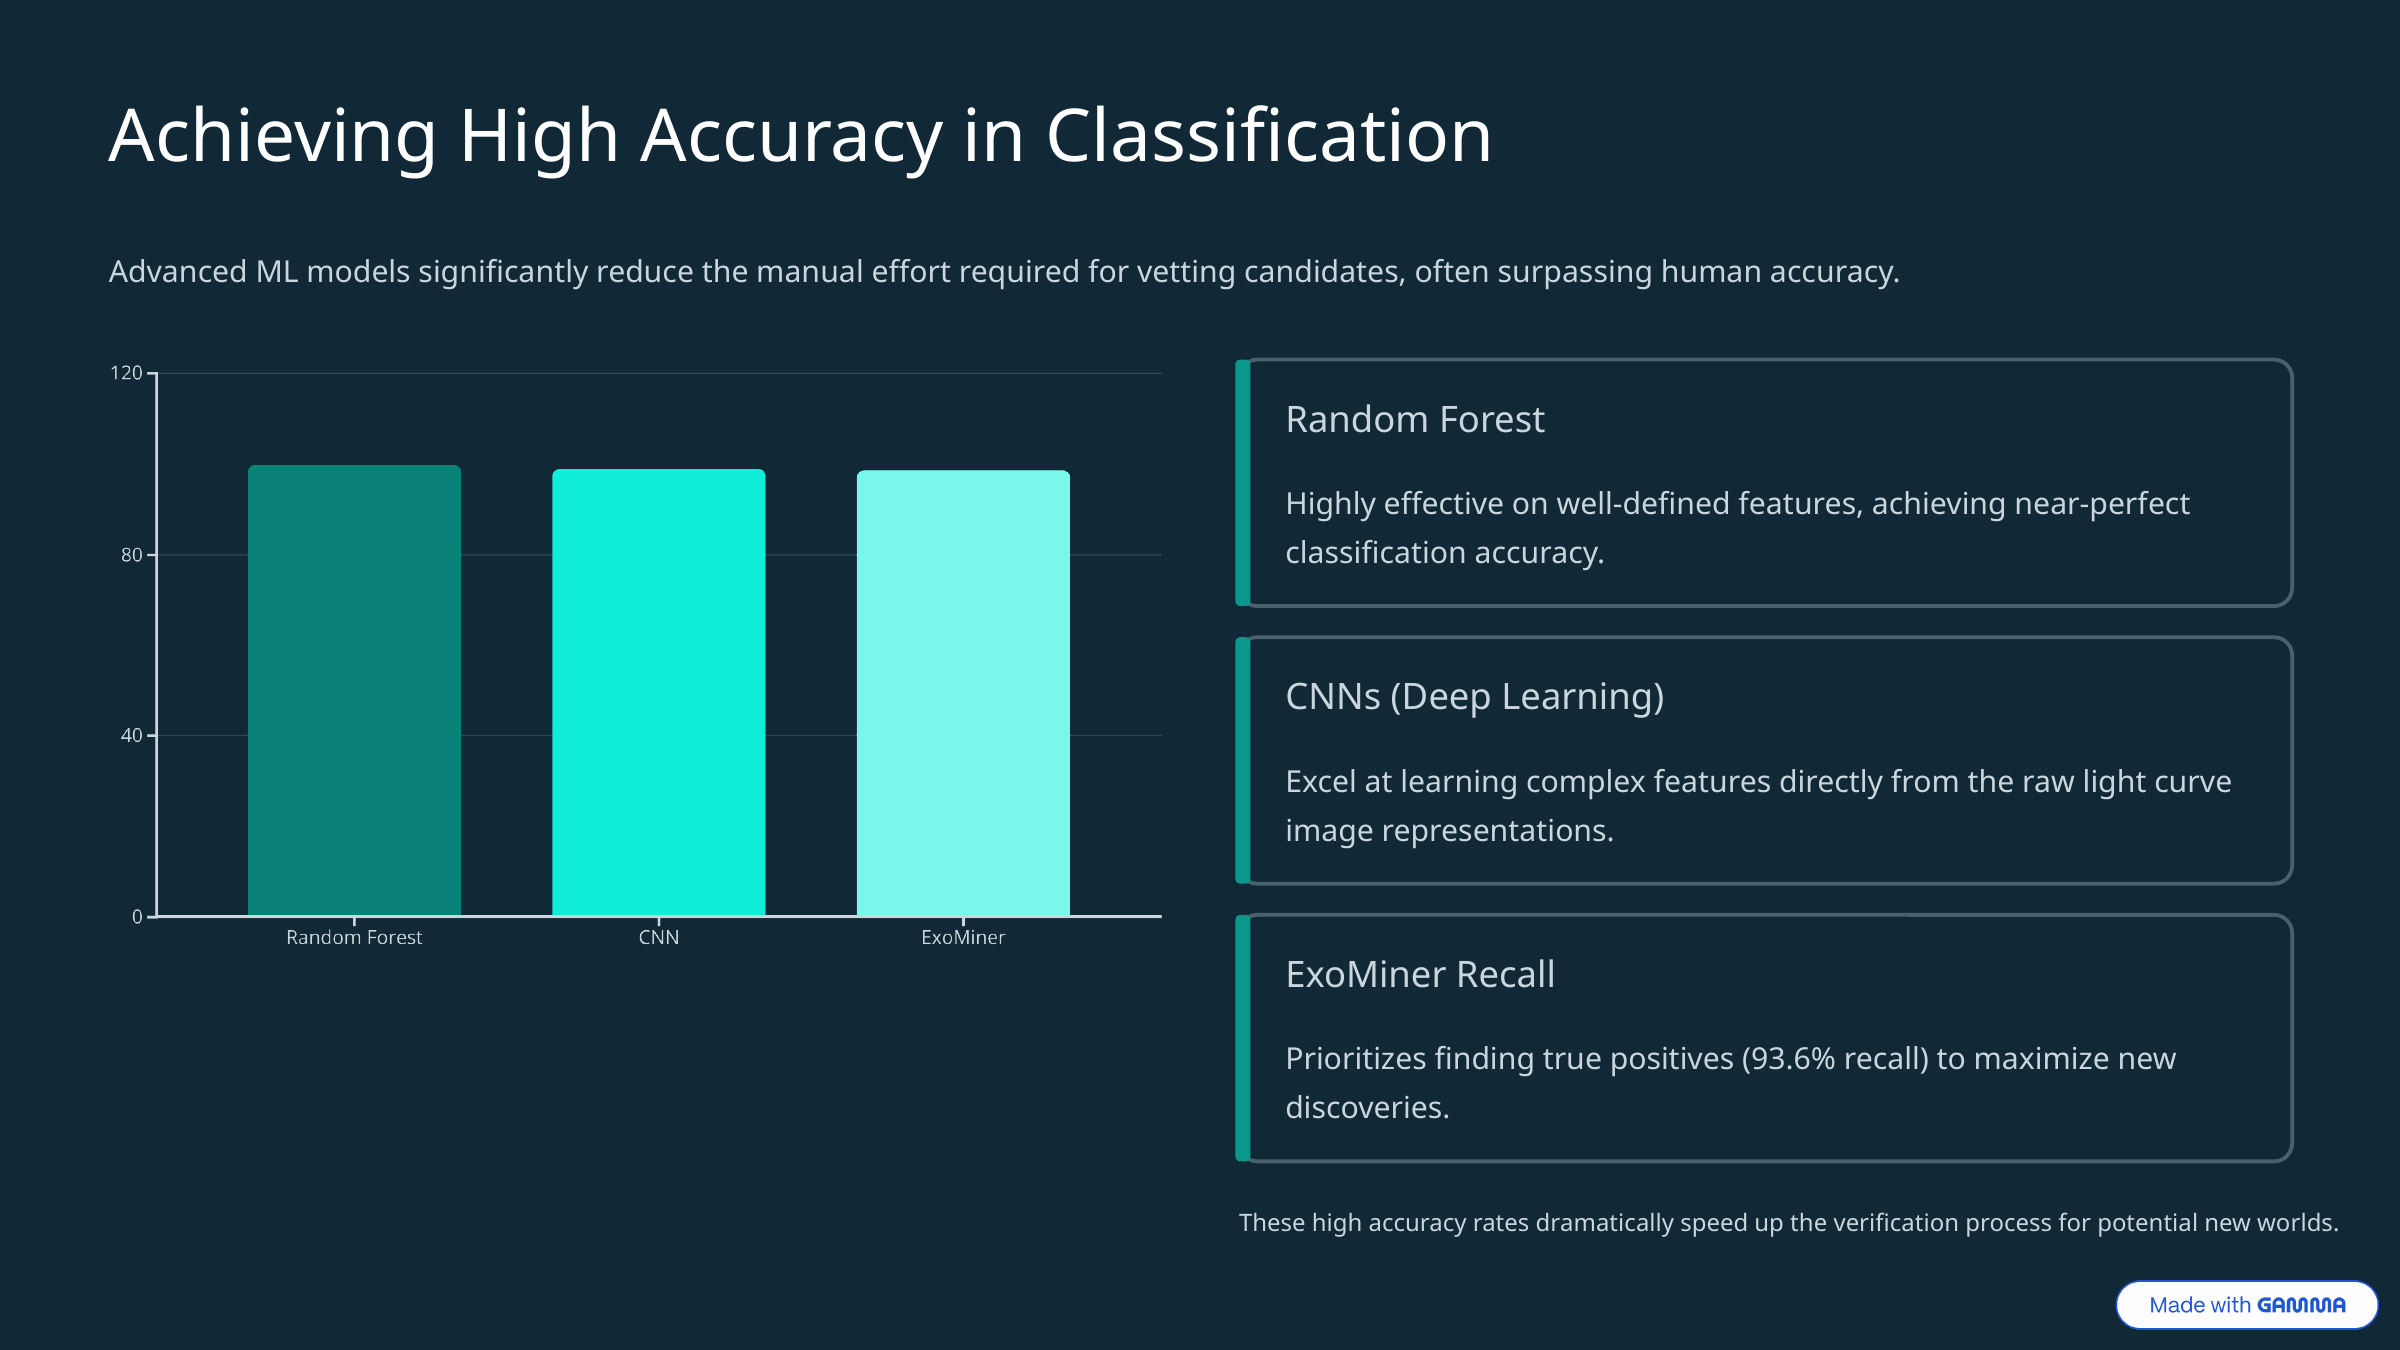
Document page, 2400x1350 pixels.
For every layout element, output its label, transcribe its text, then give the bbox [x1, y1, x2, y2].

text_box [1250, 637, 2293, 884]
text_box [1235, 914, 1251, 1162]
picture [108, 359, 1162, 950]
text_box Random Forest [1285, 394, 1652, 441]
text_box [1235, 359, 1251, 607]
text_box Advanced ML models significantly reduce the manual effort required for vetting candidates, often surpassing human accuracy. [109, 239, 2291, 290]
text_box [1250, 359, 2293, 607]
text_box These high accuracy rates dramatically speed up the verification process for potential new worlds. [1239, 1196, 2293, 1237]
picture [2106, 1271, 2389, 1339]
text_box Excel at learning complex features directly from the raw light curve image representations. [1285, 749, 2258, 849]
text_box ExoMiner Recall [1285, 949, 1652, 996]
text_box [1250, 914, 2293, 1162]
text_box Achieving High Accuracy in Classification [109, 85, 1903, 178]
text_box Highly effective on well-defined features, achieving near-perfect classification accuracy. [1285, 471, 2258, 572]
text_box [1235, 637, 1251, 884]
text_box CNNs (Deep Learning) [1285, 672, 1762, 718]
text_box Prioritizes finding true positives (93.6% recall) to maximize new discoveries. [1285, 1026, 2258, 1127]
